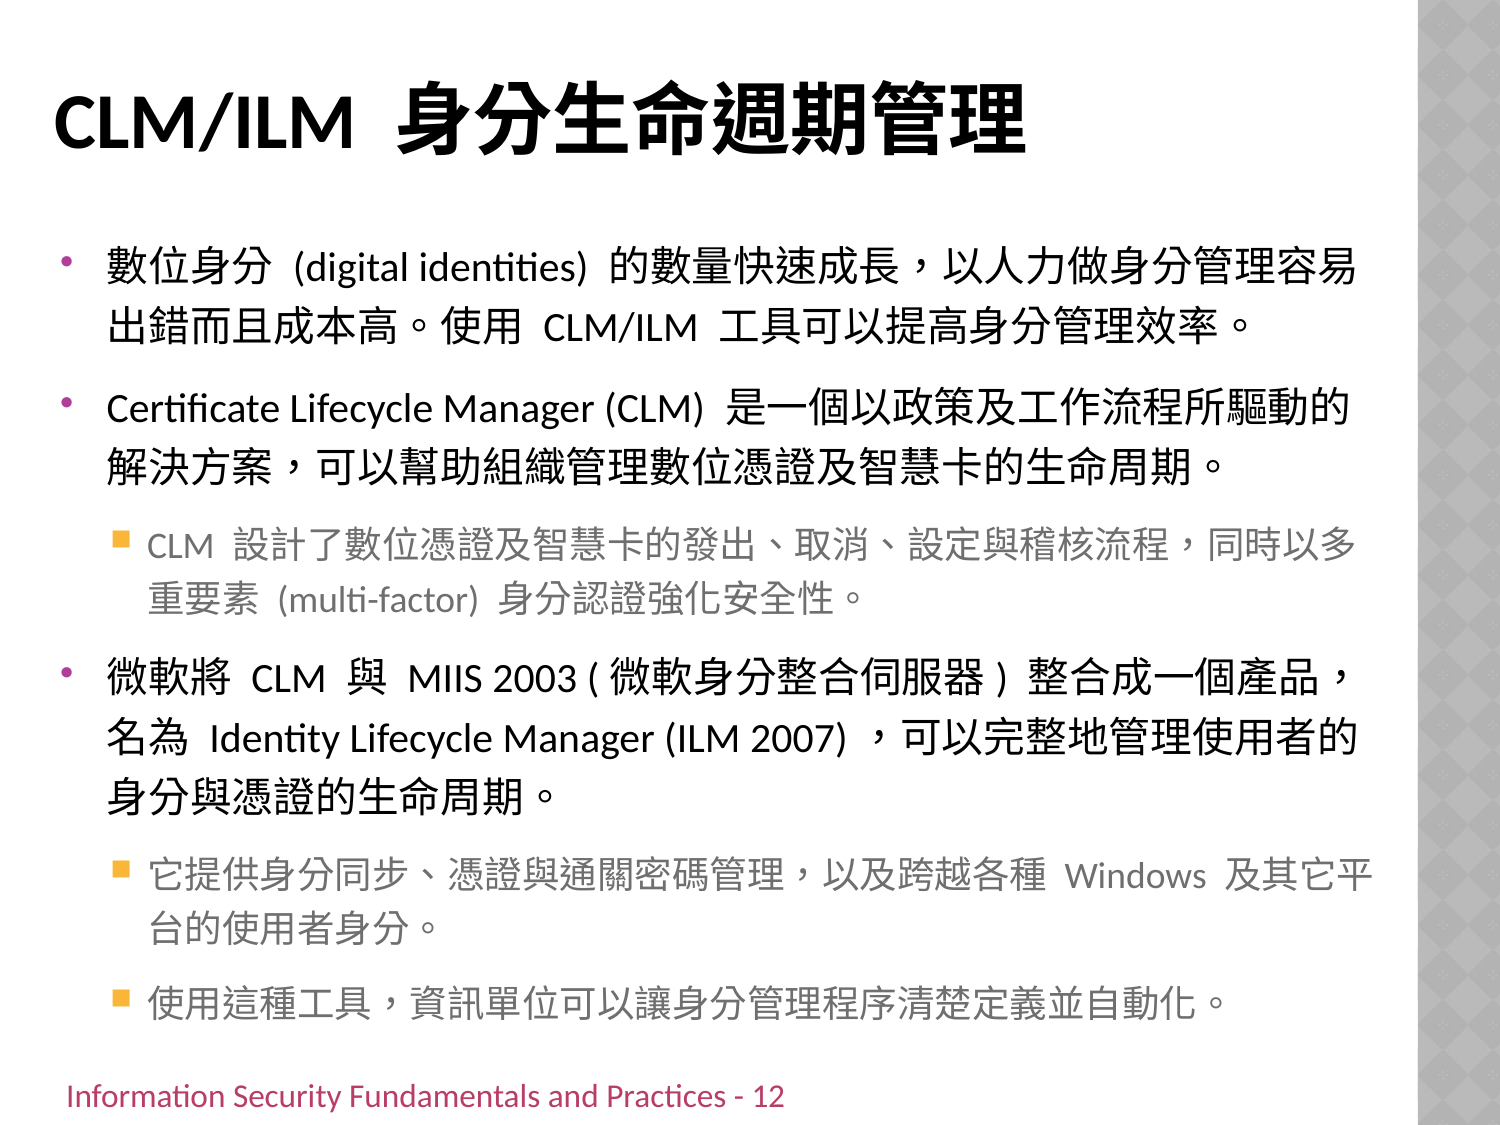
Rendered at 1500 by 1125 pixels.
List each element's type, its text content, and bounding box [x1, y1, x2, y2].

title CLM/ILM 身分生命週期管理 [46, 52, 1395, 164]
list 數位身分 (digital identities) 的數量快速成長，以人力做身分管理容易出錯而且成本高。使用 CLM/ILM 工具可以提高身分管理效率。 Certificate Lifecycle Manager (CLM) 是一個以政策及工作流程所驅動的解決方案，可以幫助組織管理數位憑證及智慧卡的生命周期。 CLM 設計了數位憑證及智慧卡的發出、取消、設定與稽核流程，同時以多重要素 (multi-factor) 身分認證強化安全性。 微軟將 CLM 與 MIIS 2003 (微軟身分整合伺服器) 整合成一個產品，名為 Identity Lifecycle Manager (ILM 2007)，可以完整地管理使用者的身分與憑證的生命周期。 它提供身分同步、憑證與通關密碼管理，以及跨越各種 Windows 及其它平台的使用者身分。 使用這種工具，資訊單位可以讓身分管理程序清楚定義並自動化。 [46, 222, 1395, 1059]
